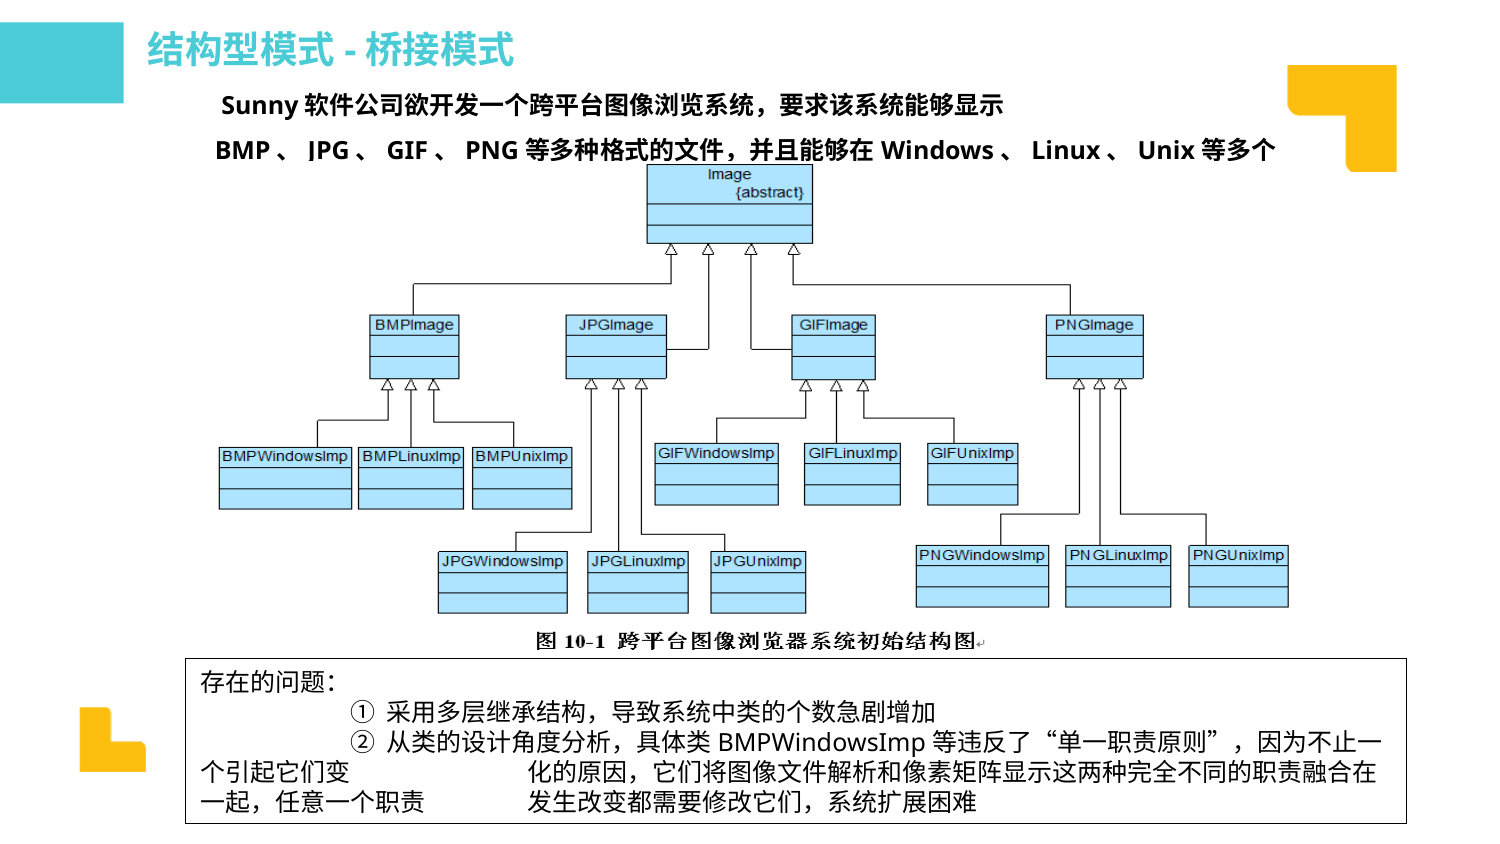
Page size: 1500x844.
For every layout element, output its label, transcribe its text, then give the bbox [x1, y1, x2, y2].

text_box Sunny软件公司欲开发一个跨平台图像浏览系统，要求该系统能够显示BMP、JPG、GIF、PNG等多种格式的文件，并且能够在Windows、Linux、Unix等多个操作系统上运行。 [200, 67, 1303, 152]
text_box [0, 22, 124, 104]
text_box 存在的问题： ① 采用多层继承结构，导致系统中类的个数急剧增加 ② 从类的设计角度分析，具体类BMPWindowsImp等违反了“单一职责原则”，因为不止一个引起它们变 化的原因，它们将图像文件解析和像素矩阵显示这两种完全不同的职责融合在一起，任意一个职责 发生改变都需要修改它们，系统扩展困难 [185, 658, 1407, 824]
picture [80, 708, 145, 771]
picture [212, 65, 1397, 651]
list 结构型模式-桥接模式 [132, 27, 736, 97]
